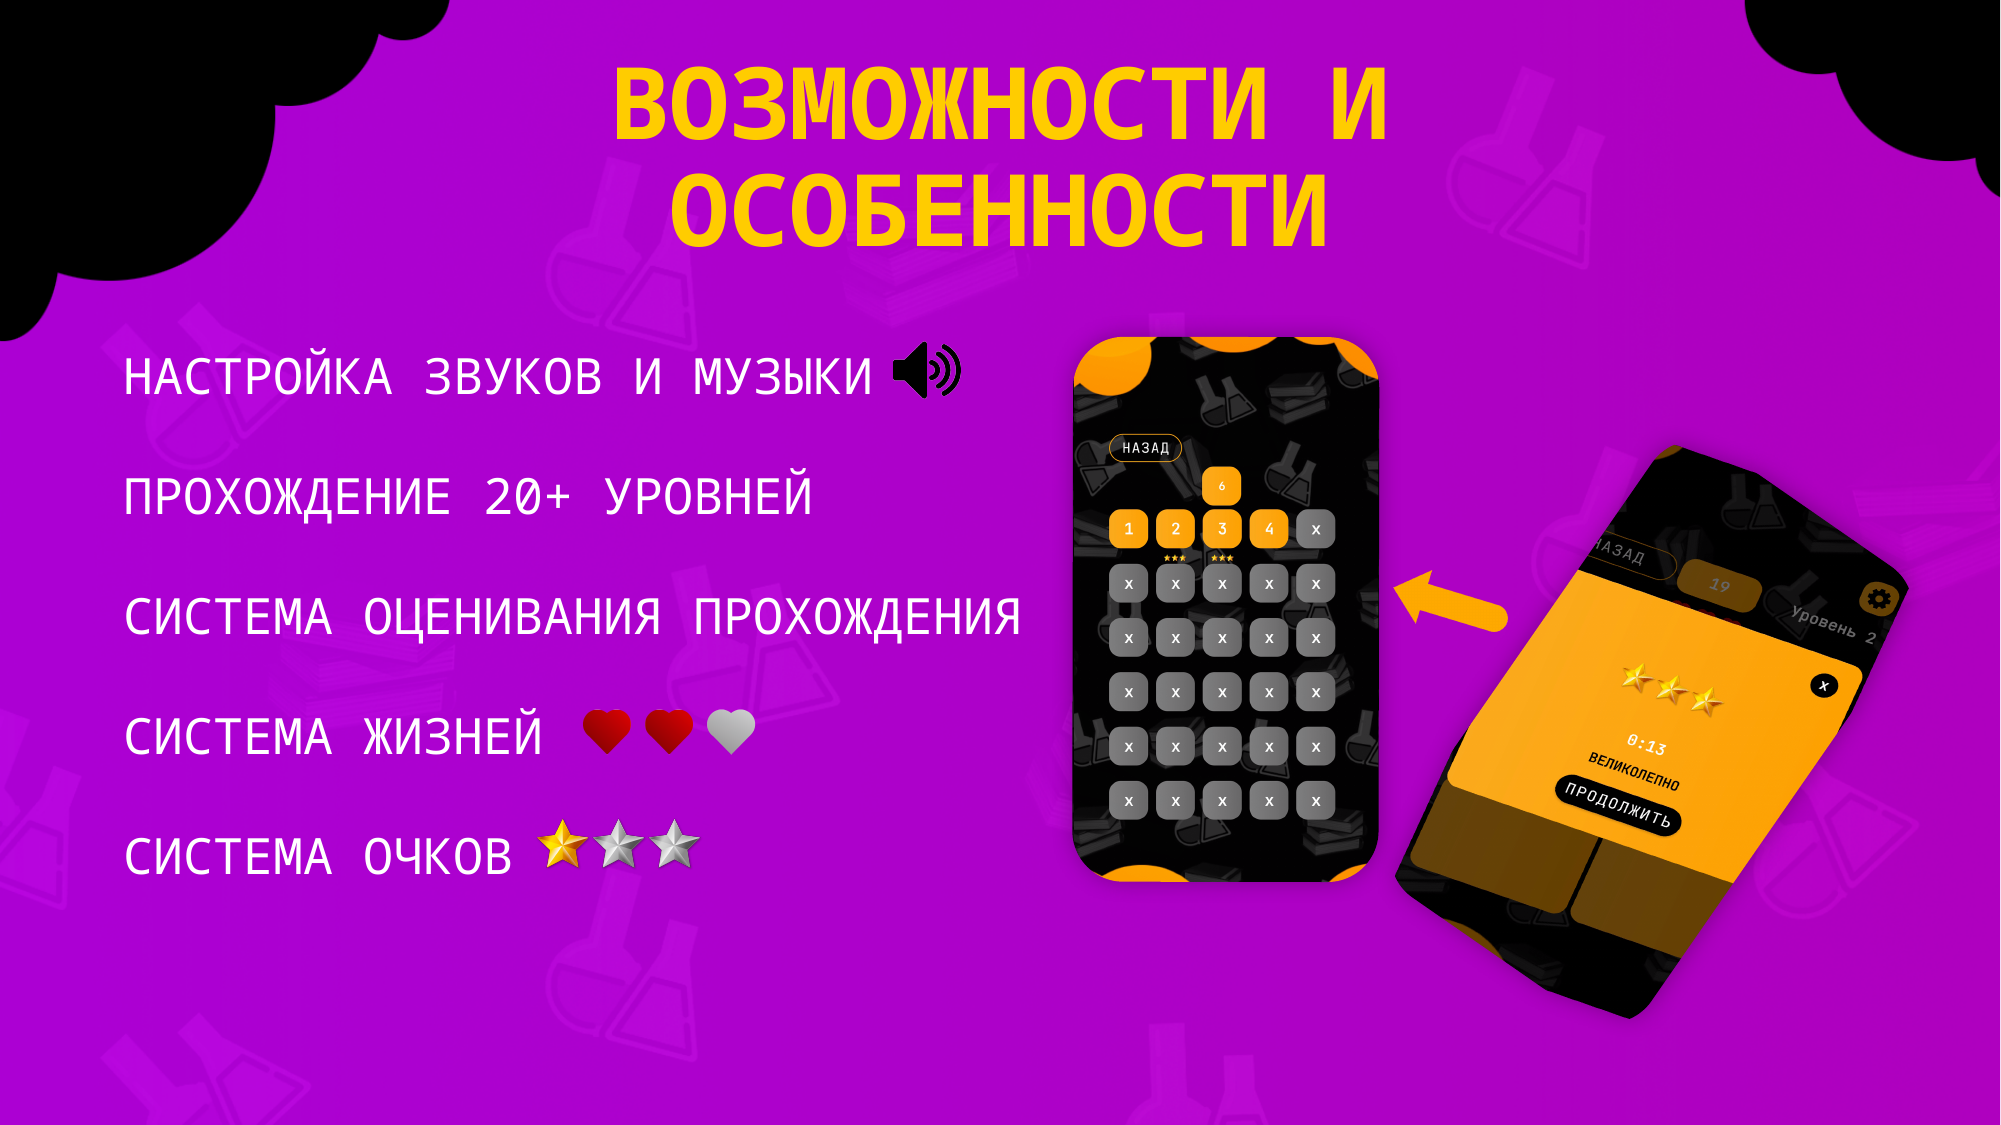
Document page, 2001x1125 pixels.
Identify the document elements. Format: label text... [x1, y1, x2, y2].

text_box НАСТРОЙКА ЗВУКОВ И МУЗЫКИ ПРОХОЖДЕНИЕ 20+ УРОВНЕЙ СИСТЕМА ОЦЕНИВАНИЯ ПРОХОЖДЕНИЯ СИСТЕМА ЖИЗНЕЙ СИСТЕМА ОЧКОВ [108, 336, 1039, 892]
title ВОЗМОЖНОСТИ И ОСОБЕННОСТИ [249, 136, 1750, 277]
picture [0, 0, 2001, 1125]
